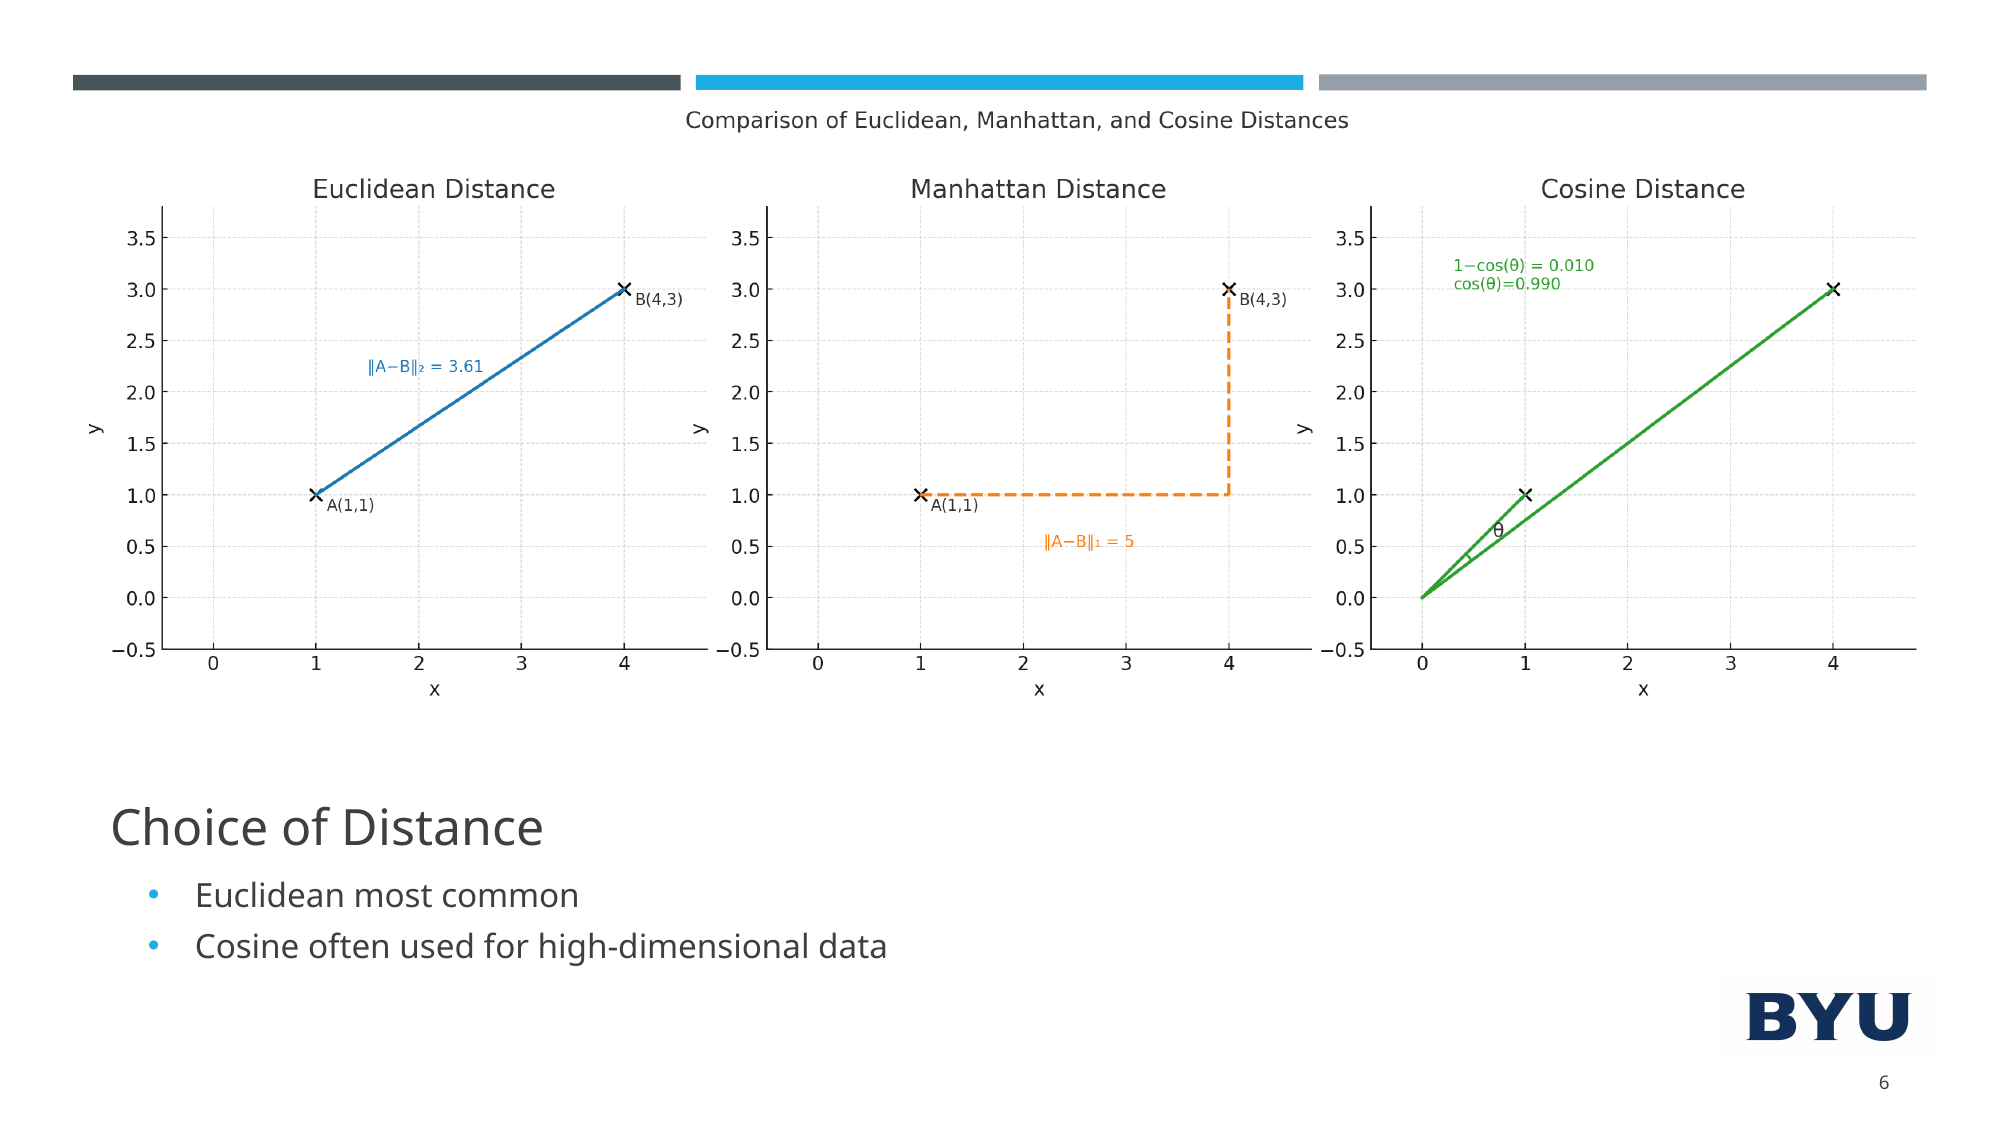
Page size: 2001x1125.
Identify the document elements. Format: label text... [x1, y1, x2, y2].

list Euclidean most common Cosine often used for high-dimensional data [95, 862, 1905, 1027]
picture [1718, 972, 1941, 1062]
picture [73, 104, 1926, 705]
slide_number 6 [1732, 1053, 1905, 1114]
title Choice of Distance [95, 769, 1905, 862]
